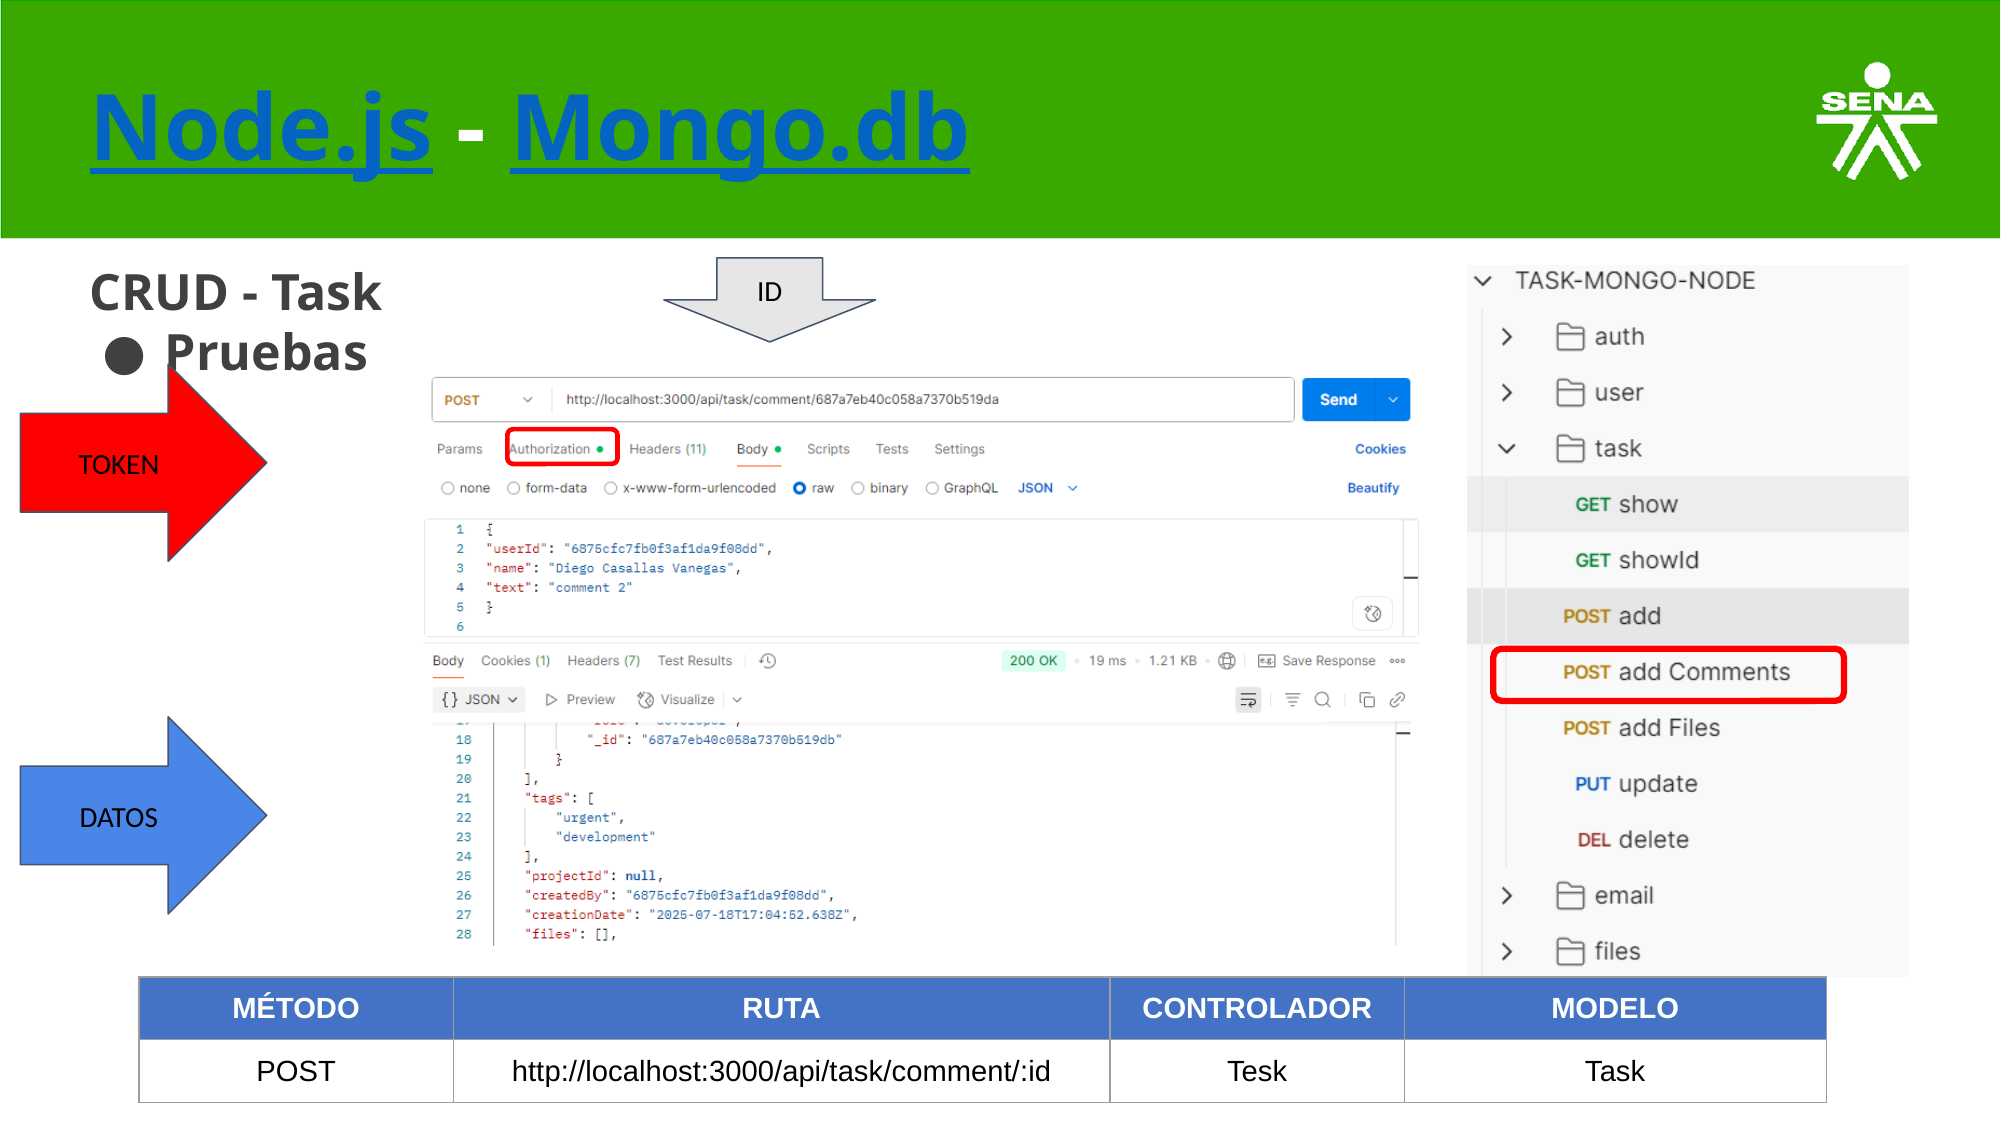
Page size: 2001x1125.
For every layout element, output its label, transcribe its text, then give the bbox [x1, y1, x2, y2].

table_header RUTA [454, 978, 1109, 1039]
title Node.js - Mongo.db [74, 18, 1800, 236]
table_header MODELO [1405, 978, 1826, 1039]
table_cell http://localhost:3000/api/task/comment/:id [454, 1040, 1109, 1102]
picture [0, 0, 2001, 1125]
table_cell Tesk [1111, 1040, 1404, 1102]
text_box DATOS [20, 716, 267, 914]
text_box TOKEN [20, 364, 267, 562]
table_cell POST [140, 1040, 453, 1102]
text_box ID [663, 257, 876, 342]
table_header MÉTODO [140, 978, 453, 1039]
table_cell Task [1405, 1040, 1826, 1102]
table_header CONTROLADOR [1111, 978, 1404, 1039]
text_box CRUD - Task Pruebas [74, 252, 1753, 418]
